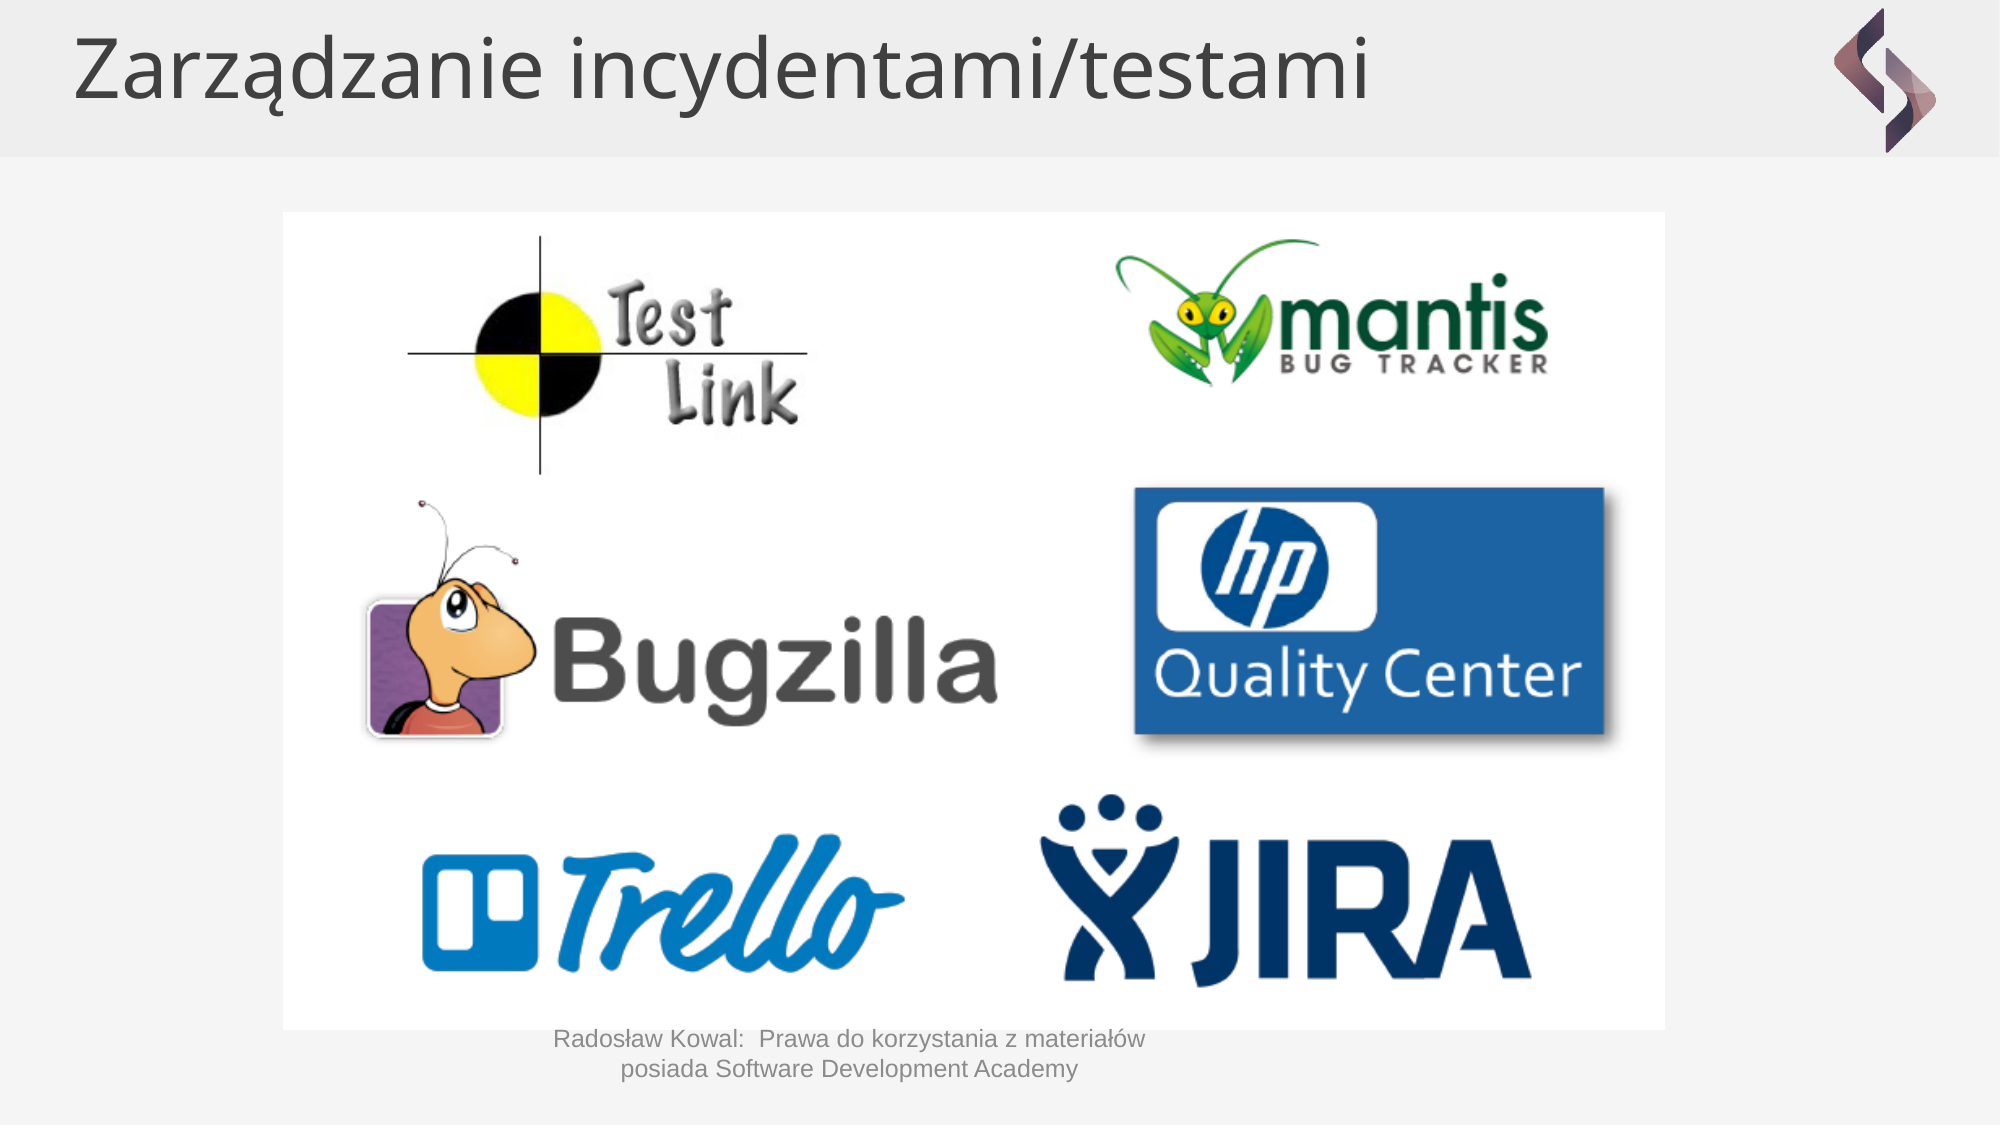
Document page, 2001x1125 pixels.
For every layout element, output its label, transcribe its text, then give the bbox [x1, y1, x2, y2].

picture [283, 212, 1665, 1030]
picture [1787, 0, 2001, 165]
text_box Radosław Kowal: Prawa do korzystania z materiałów posiada Software Development Academy [512, 1039, 1188, 1082]
text_box Zarządzanie incydentami/testami [58, 23, 1606, 139]
